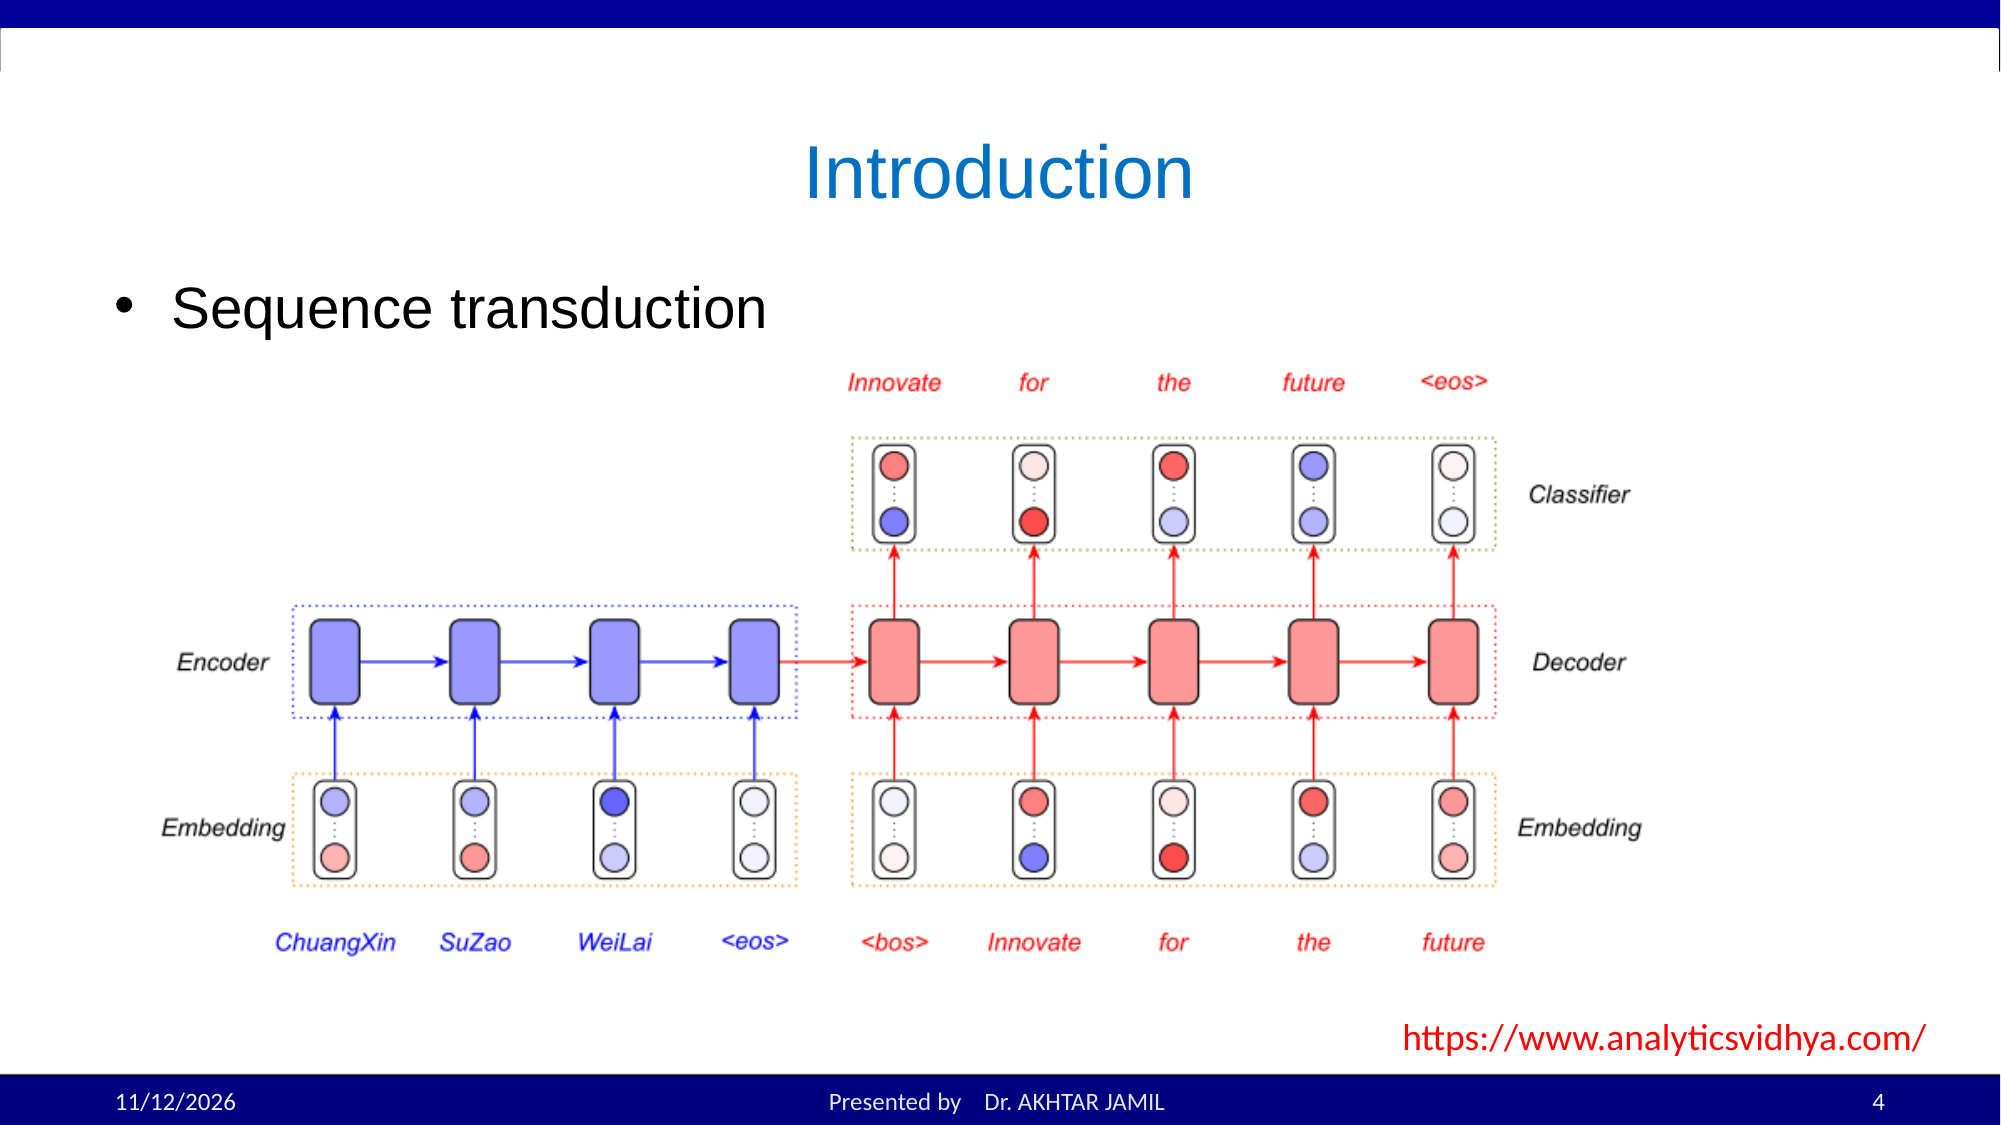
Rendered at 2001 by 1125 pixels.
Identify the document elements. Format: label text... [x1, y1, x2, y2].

picture [0, 0, 2001, 1125]
slide_number 4 [1433, 1066, 1900, 1125]
list Sequence transduction [99, 262, 1900, 1005]
picture [137, 353, 1709, 976]
text_box https://www.analyticsvidhya.com/ [1387, 1005, 1988, 1066]
footer Presented by Dr. AKHTAR JAMIL [683, 1062, 1317, 1125]
title Introduction [99, 99, 1900, 238]
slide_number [99, 1062, 567, 1125]
